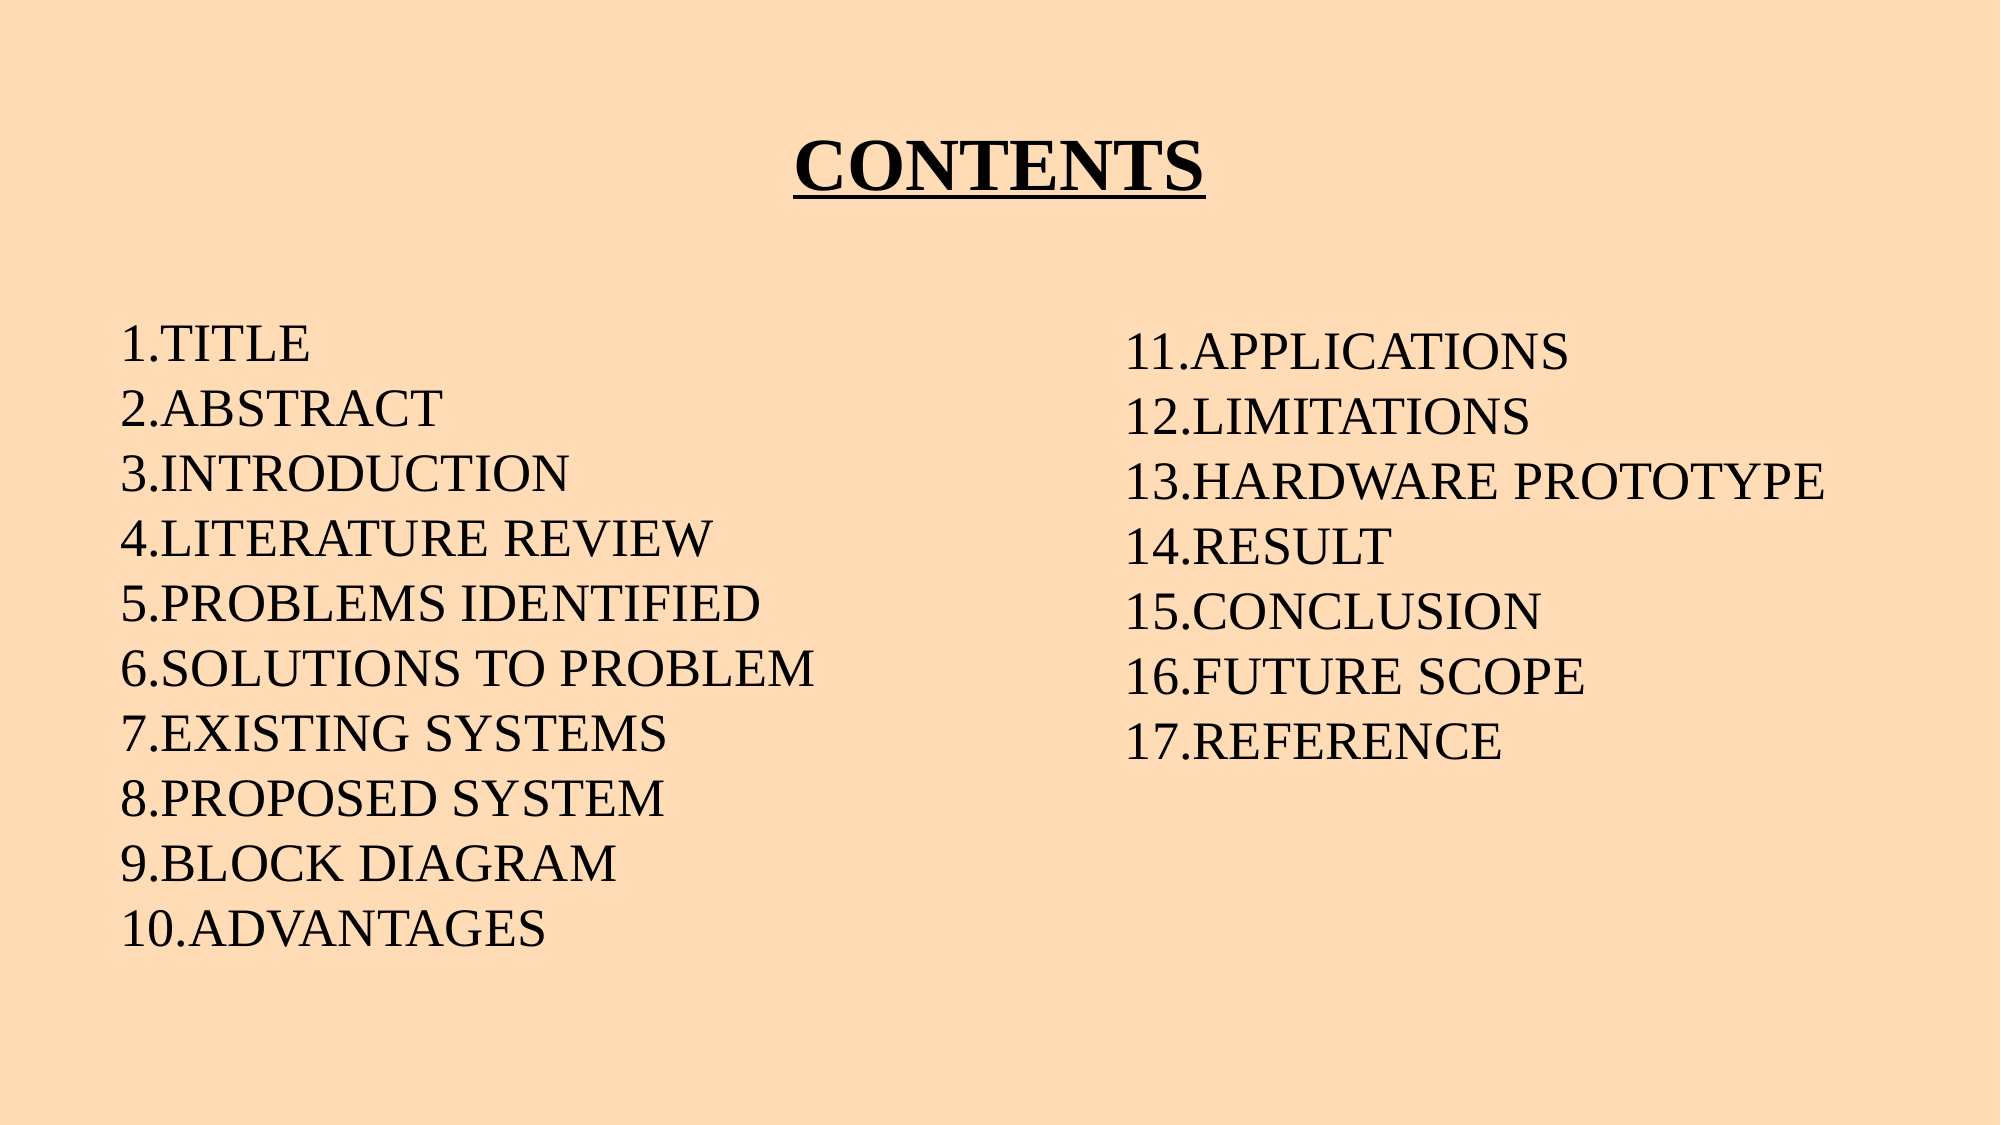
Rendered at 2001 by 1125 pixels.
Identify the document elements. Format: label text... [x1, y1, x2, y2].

text_box 11.APPLICATIONS 12.LIMITATIONS 13.HARDWARE PROTOTYPE 14.RESULT 15.CONCLUSION 16.FUTURE SCOPE 17.REFERENCE [1109, 308, 1845, 843]
text_box CONTENTS [137, 59, 1862, 277]
text_box TITLE ABSTRACT INTRODUCTION LITERATURE REVIEW PROBLEMS IDENTIFIED SOLUTIONS TO PROBLEM EXISTING SYSTEMS PROPOSED SYSTEM BLOCK DIAGRAM ADVANTAGES [104, 299, 855, 1030]
